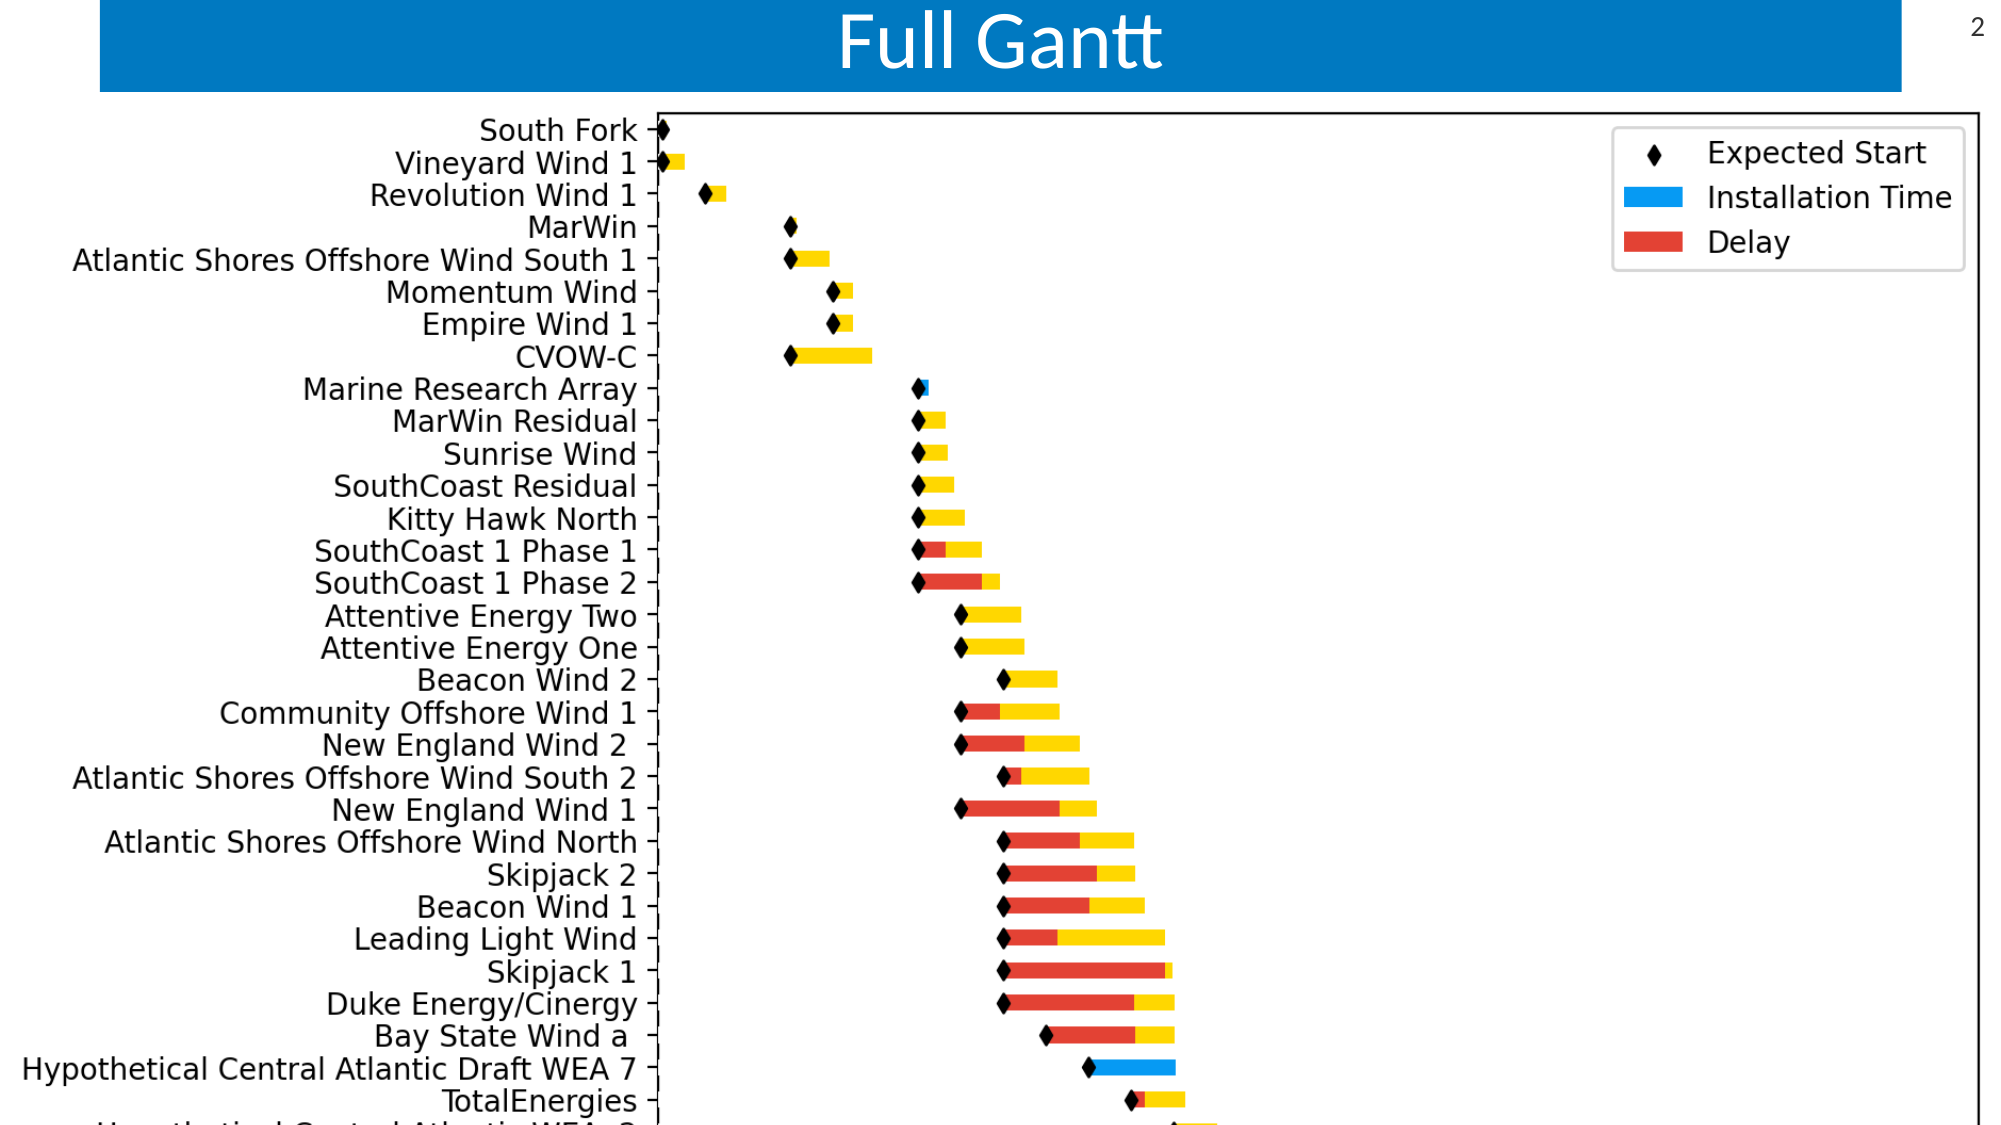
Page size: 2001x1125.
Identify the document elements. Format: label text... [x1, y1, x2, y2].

picture [0, 92, 2000, 1125]
title Full Gantt [99, 0, 1902, 89]
